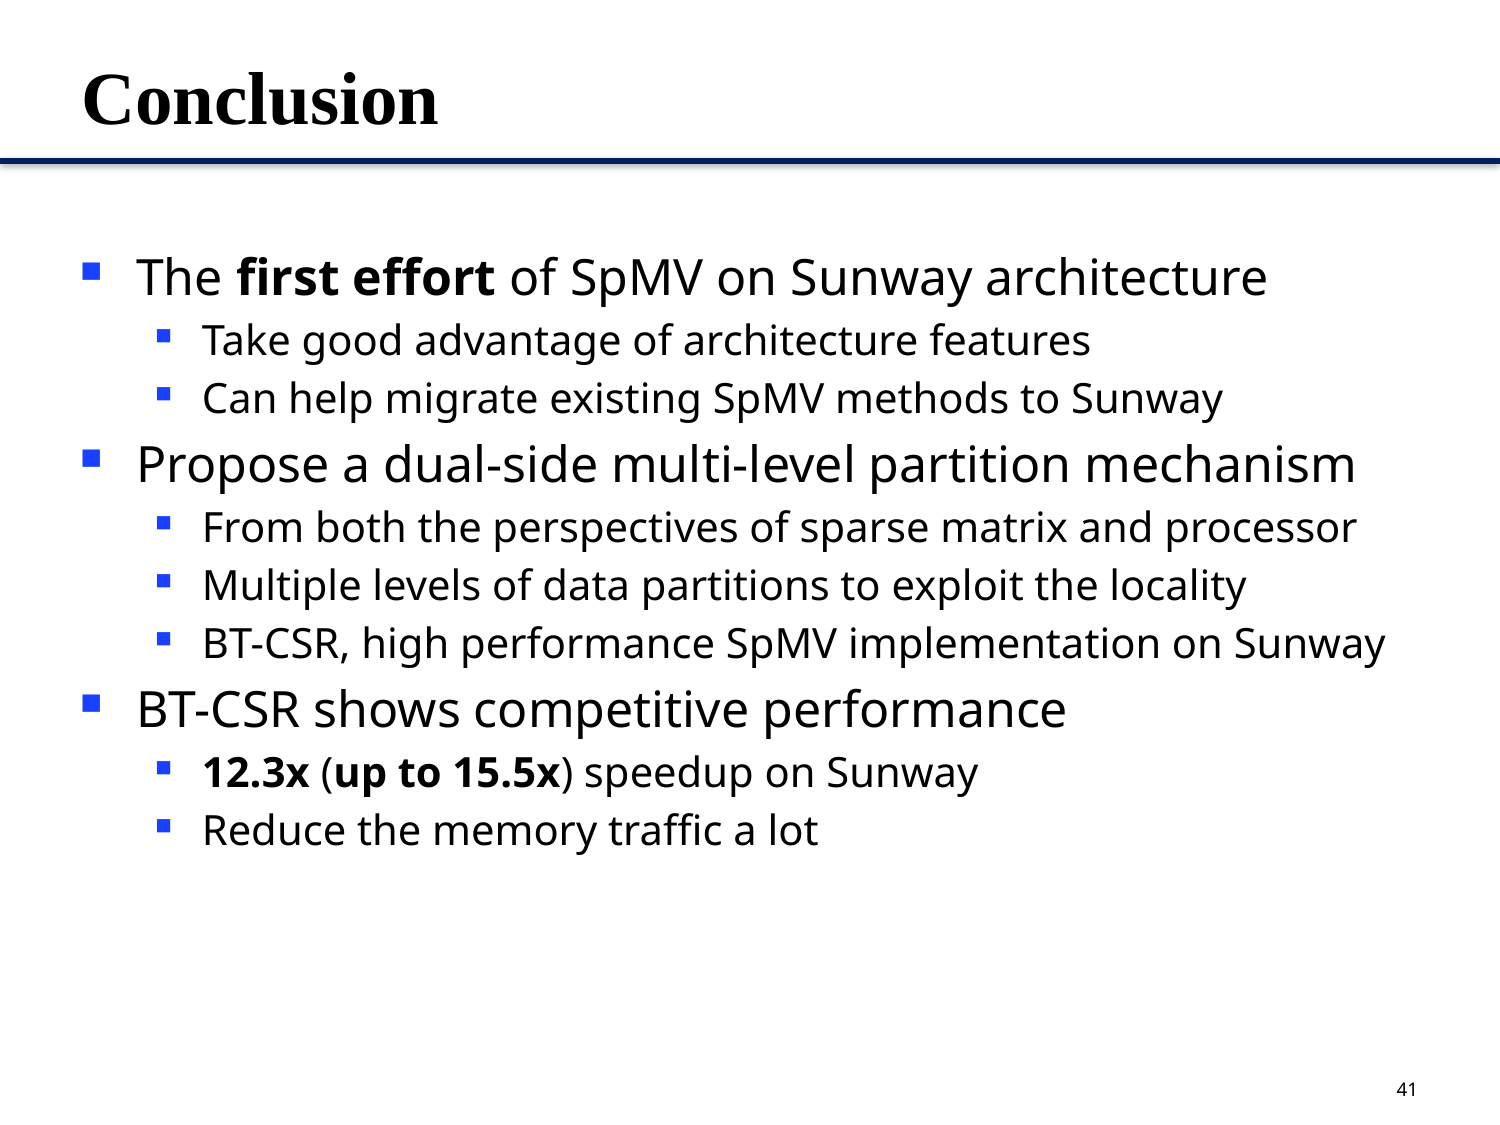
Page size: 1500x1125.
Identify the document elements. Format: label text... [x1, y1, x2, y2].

list The first effort of SpMV on Sunway architecture Take good advantage of architecture features Can help migrate existing SpMV methods to Sunway Propose a dual-side multi-level partition mechanism From both the perspectives of sparse matrix and processor Multiple levels of data partitions to exploit the locality BT-CSR, high performance SpMV implementation on Sunway BT-CSR shows competitive performance 12.3x (up to 15.5x) speedup on Sunway Reduce the memory traffic a lot [64, 237, 1485, 1036]
title Conclusion [46, 56, 1454, 148]
